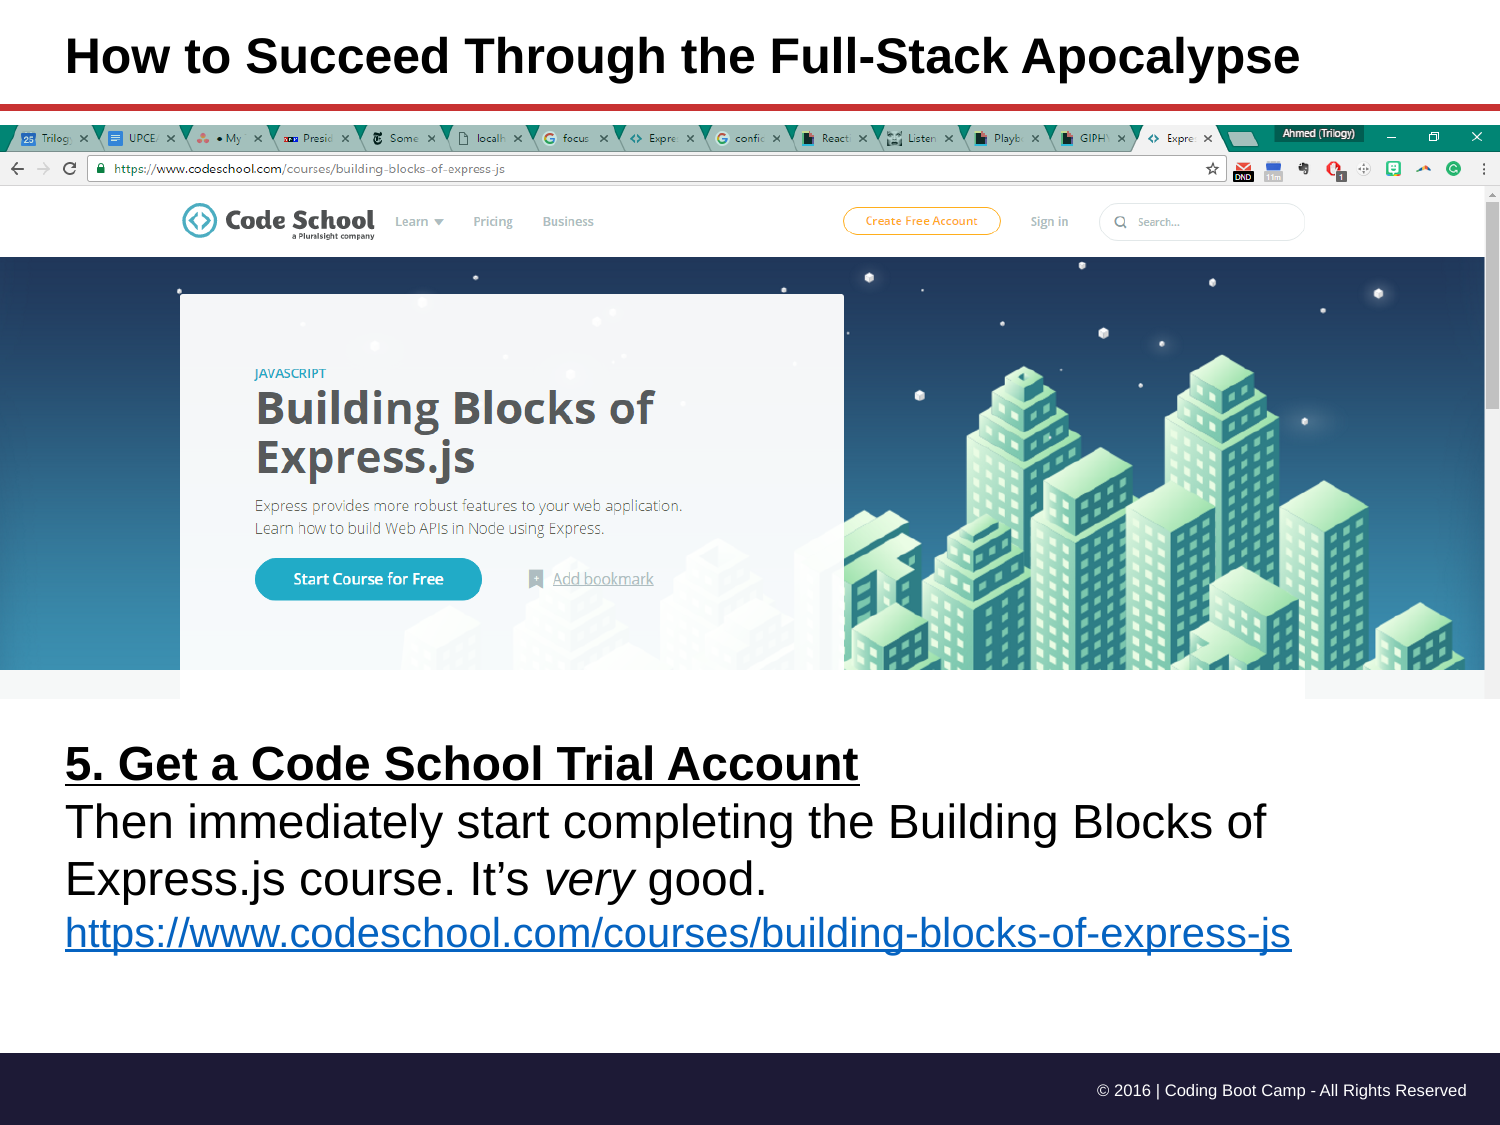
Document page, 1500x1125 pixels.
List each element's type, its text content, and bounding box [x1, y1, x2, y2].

text_box How to Succeed Through the Full-Stack Apocalypse [49, 16, 1463, 91]
text_box 5. Get a Code School Trial Account Then immediately start completing the Building Blocks of Express.js course. It’s very good. https://www.codeschool.com/courses/building-blocks-of-express-js [49, 725, 1463, 1078]
picture [0, 124, 1500, 699]
